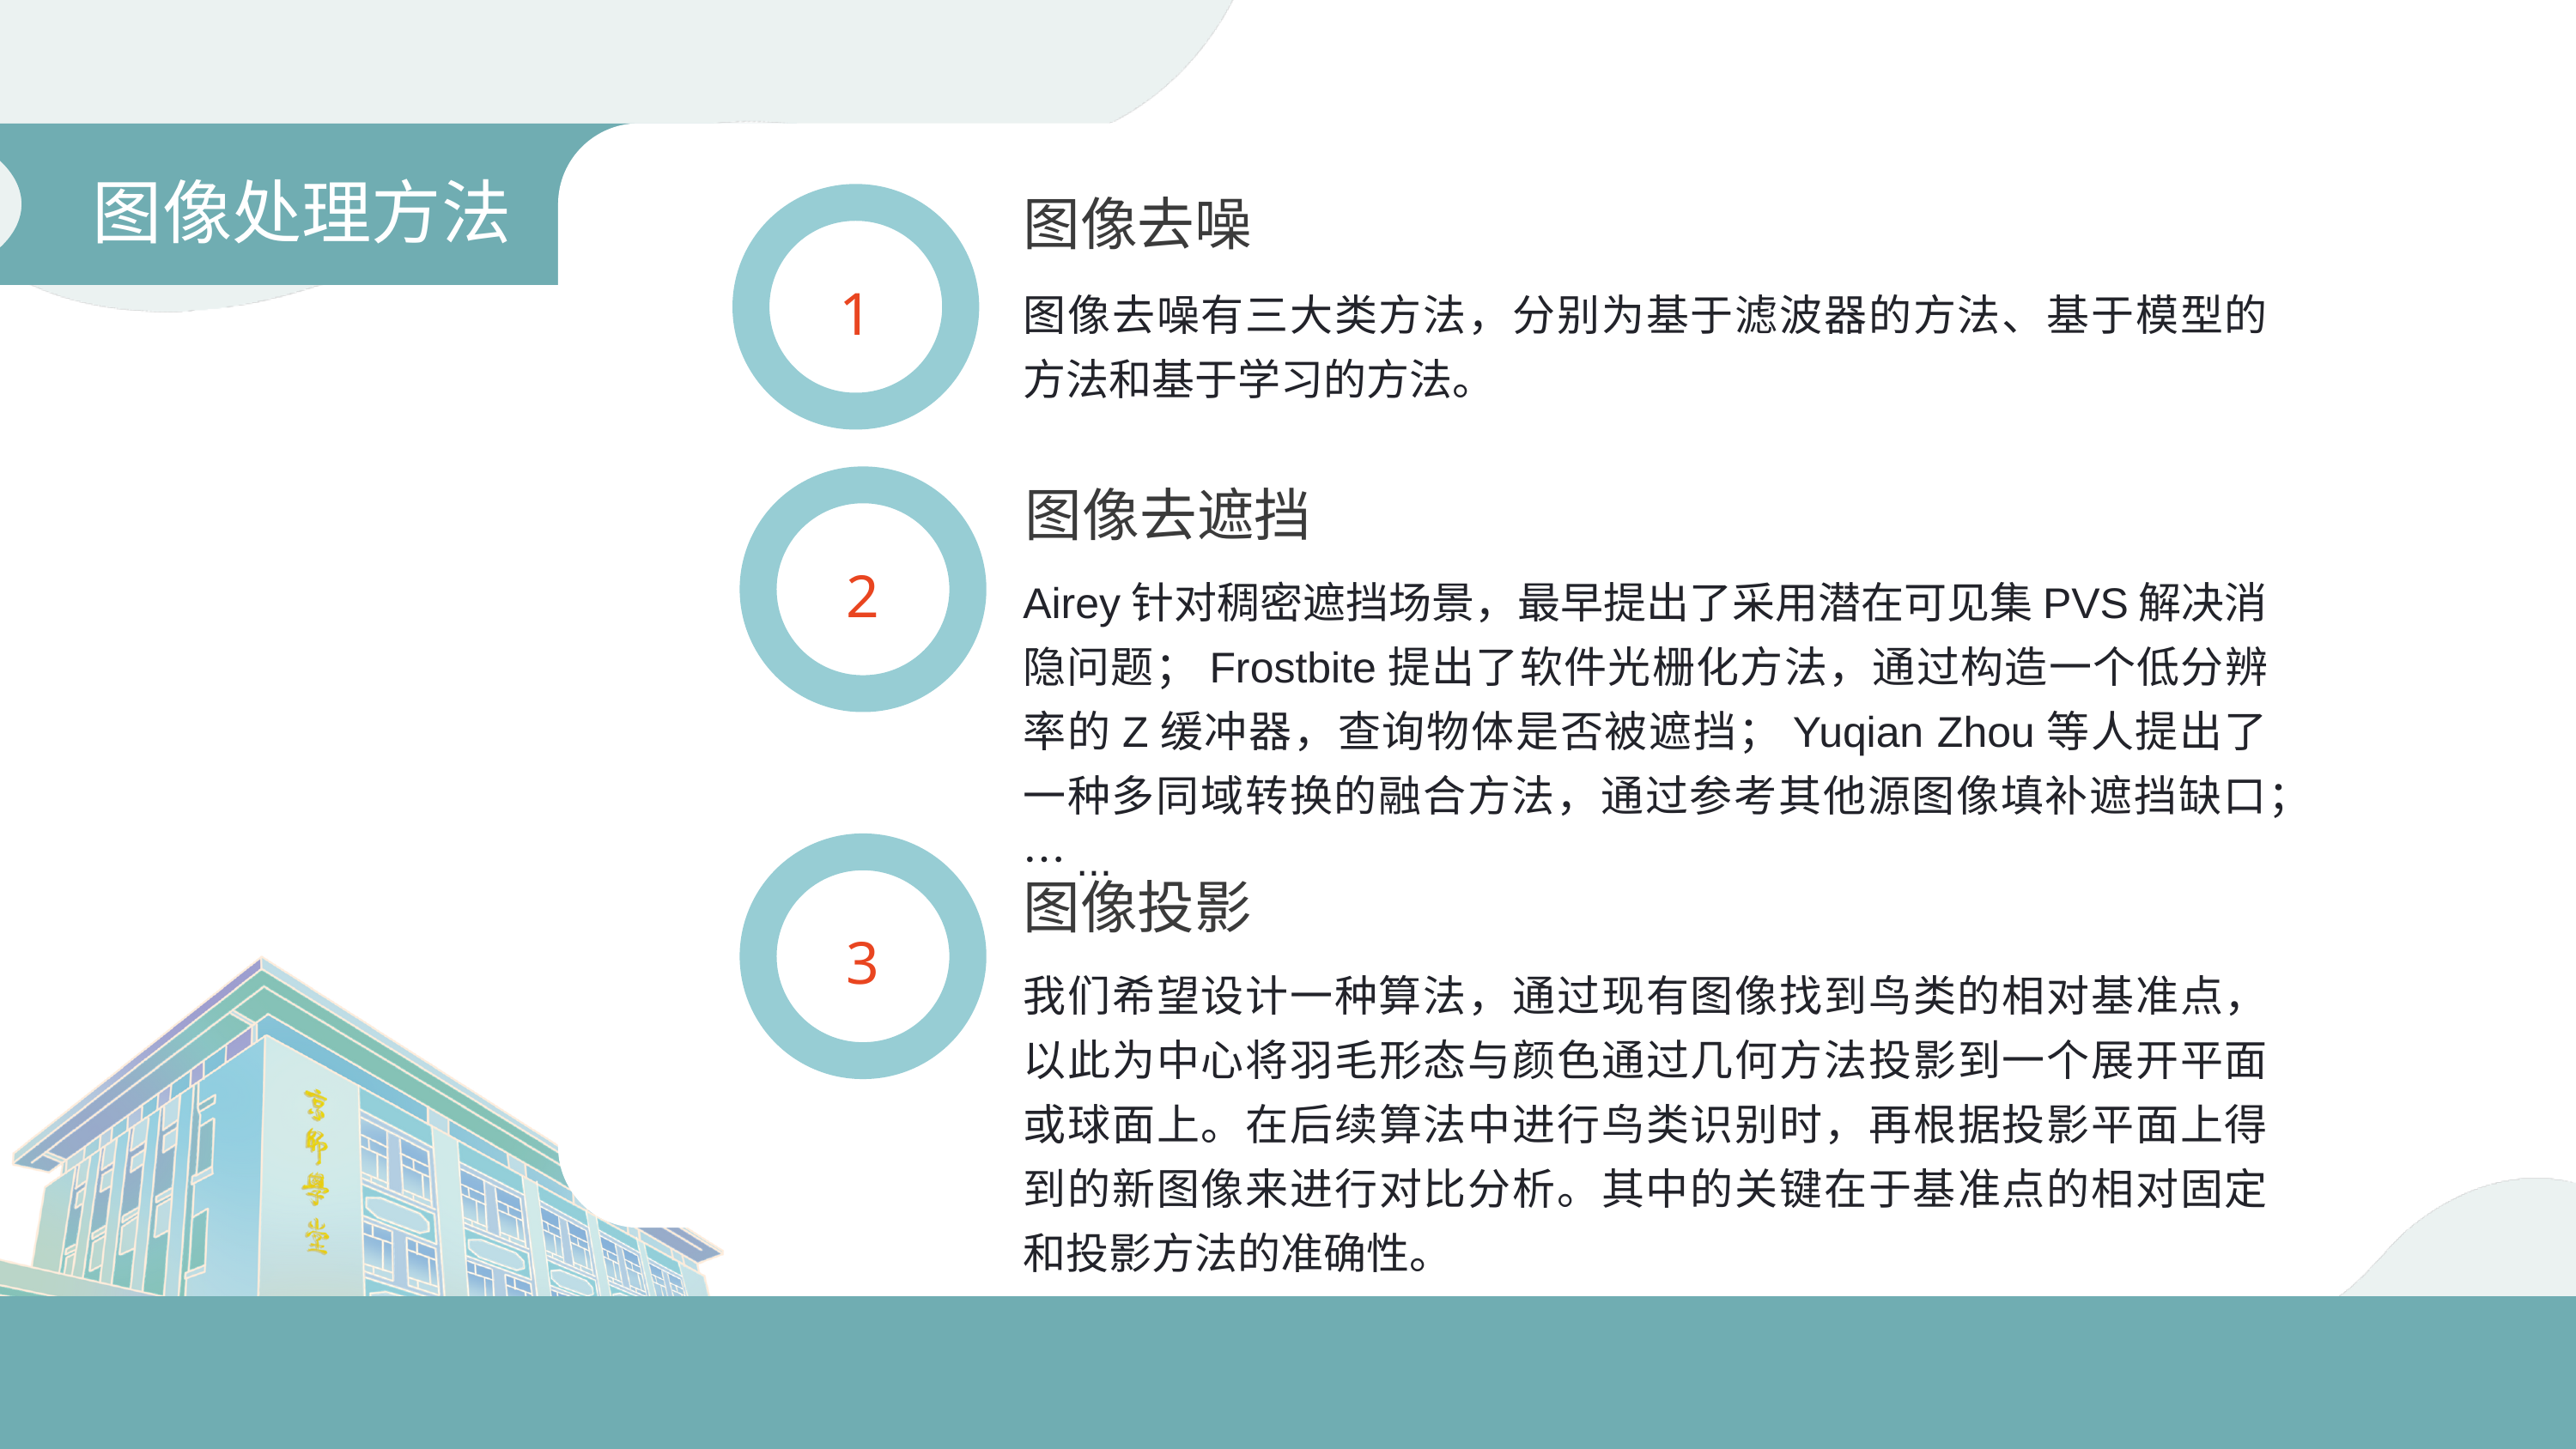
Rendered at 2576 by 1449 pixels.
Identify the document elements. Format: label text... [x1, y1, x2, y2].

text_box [733, 833, 993, 1080]
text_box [0, 123, 557, 285]
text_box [733, 466, 993, 712]
text_box 我们希望设计一种算法，通过现有图像找到鸟类的相对基准点，以此为中心将羽毛形态与颜色通过几何方法投影到一个展开平面或球面上。在后续算法中进行鸟类识别时，再根据投影平面上得到的新图像来进行对比分析。其中的关键在于基准点的相对固定和投影方法的准确性。 [1023, 1228, 2268, 1278]
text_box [557, 123, 2454, 1228]
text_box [0, 1296, 2576, 1449]
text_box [726, 184, 985, 430]
picture [0, 911, 852, 1296]
